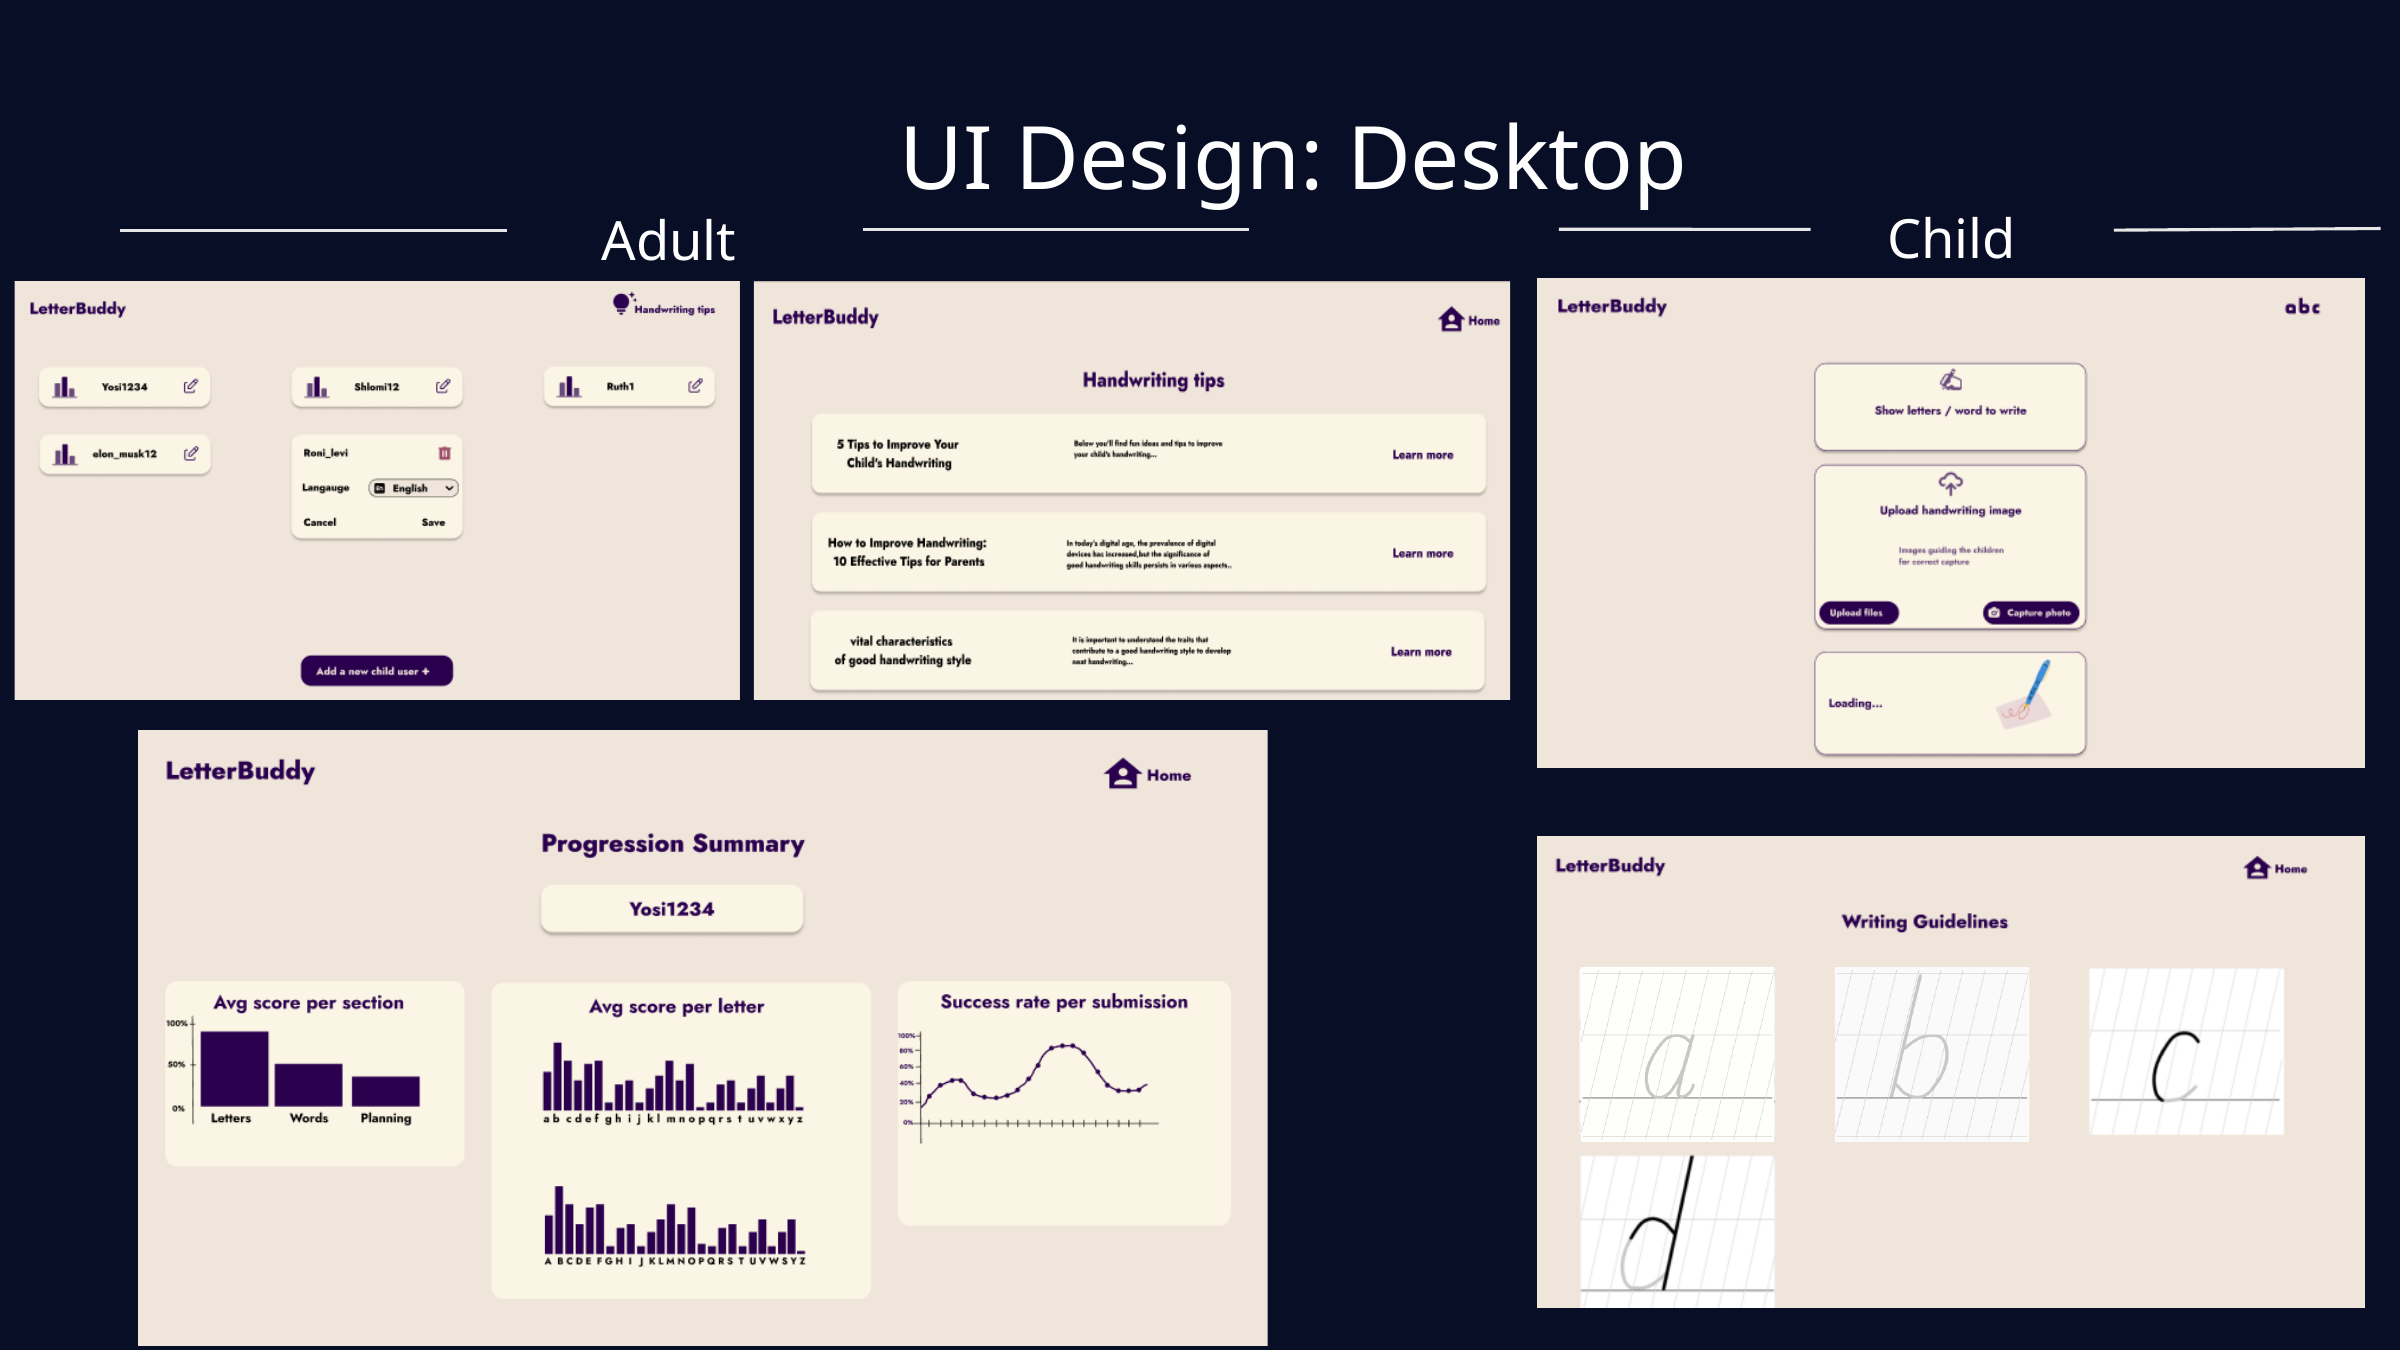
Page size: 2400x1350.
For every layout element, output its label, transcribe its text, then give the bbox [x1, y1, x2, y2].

picture [753, 281, 1511, 701]
picture [1536, 278, 2366, 768]
picture [1536, 836, 2400, 1350]
picture [14, 281, 741, 701]
text_box Child [1887, 187, 2090, 271]
picture [137, 730, 1268, 1346]
text_box UI Design: Desktop [899, 74, 1728, 210]
text_box Adult [601, 188, 805, 272]
